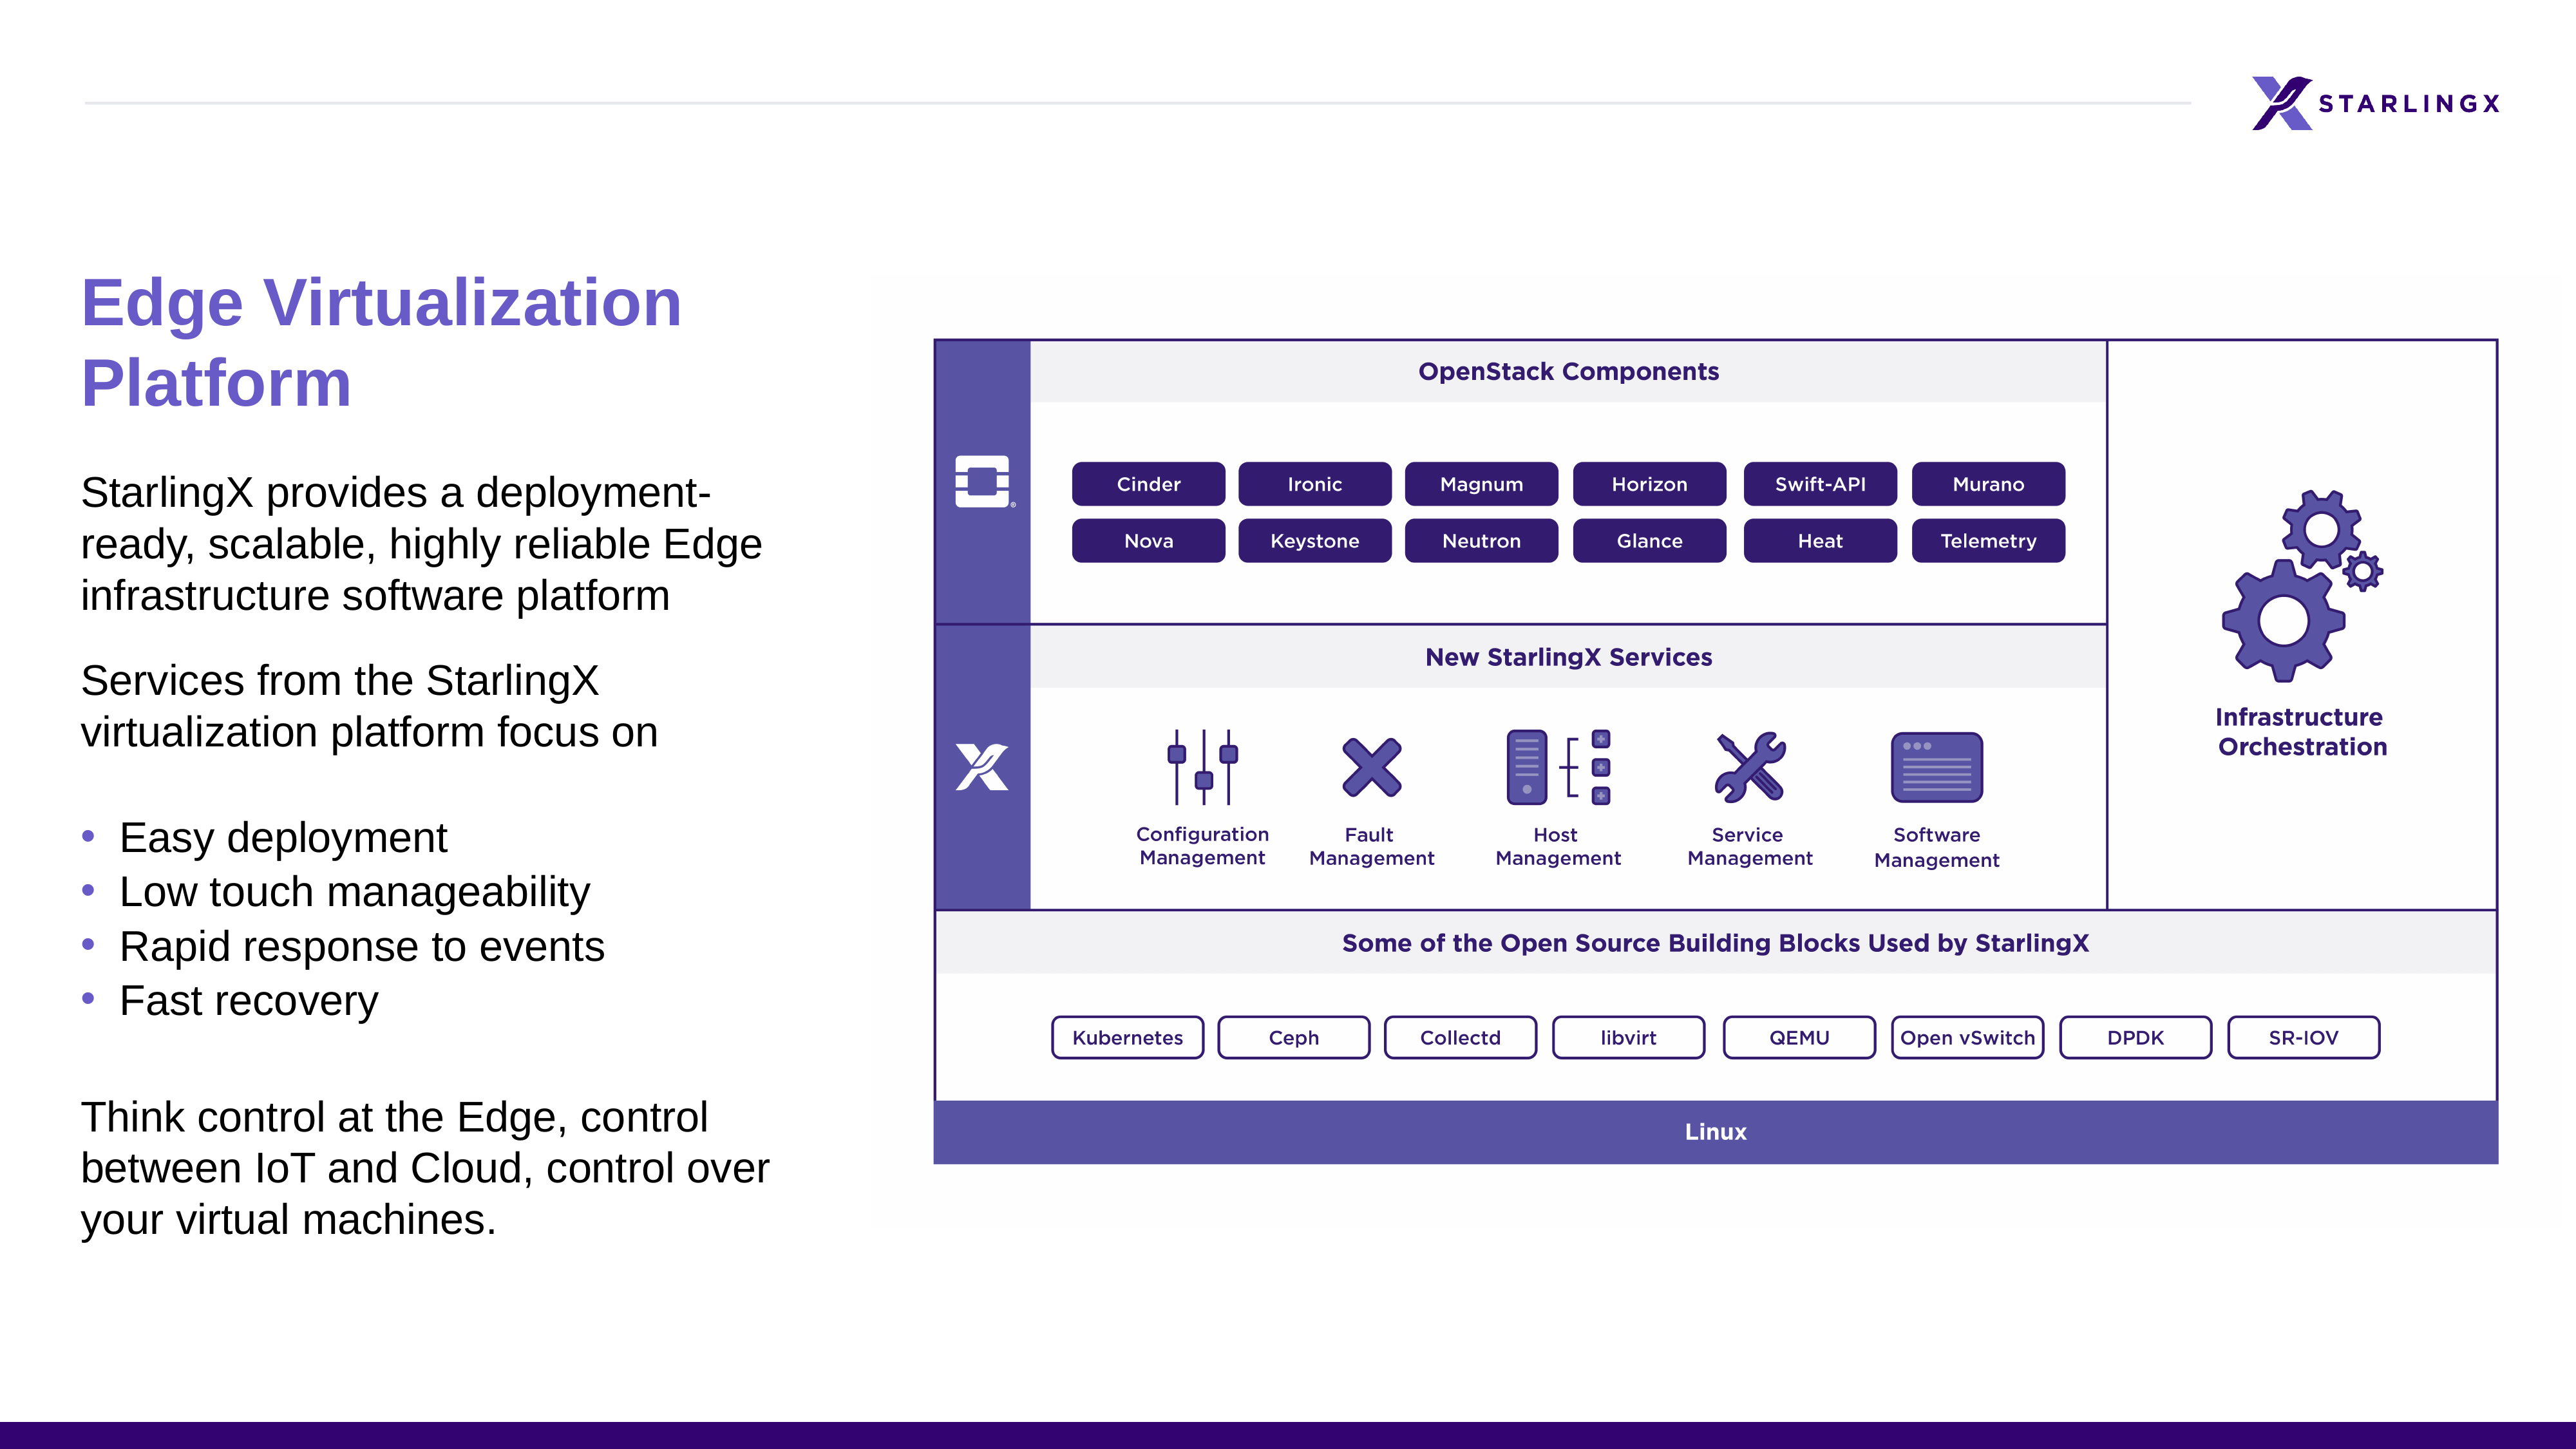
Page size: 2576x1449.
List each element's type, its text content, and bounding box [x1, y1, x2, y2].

text_box StarlingX provides a deployment-ready, scalable, highly reliable Edge infrastructure software platform Services from the StarlingX virtualization platform focus on Easy deployment Low touch manageability Rapid response to events Fast recovery Think control at the Edge, control between IoT and Cloud, control over your virtual machines. [73, 457, 835, 1251]
picture [869, 275, 2562, 1227]
text_box [0, 1422, 2576, 1449]
text_box Edge Virtualization Platform [73, 251, 751, 428]
picture [2251, 76, 2500, 130]
